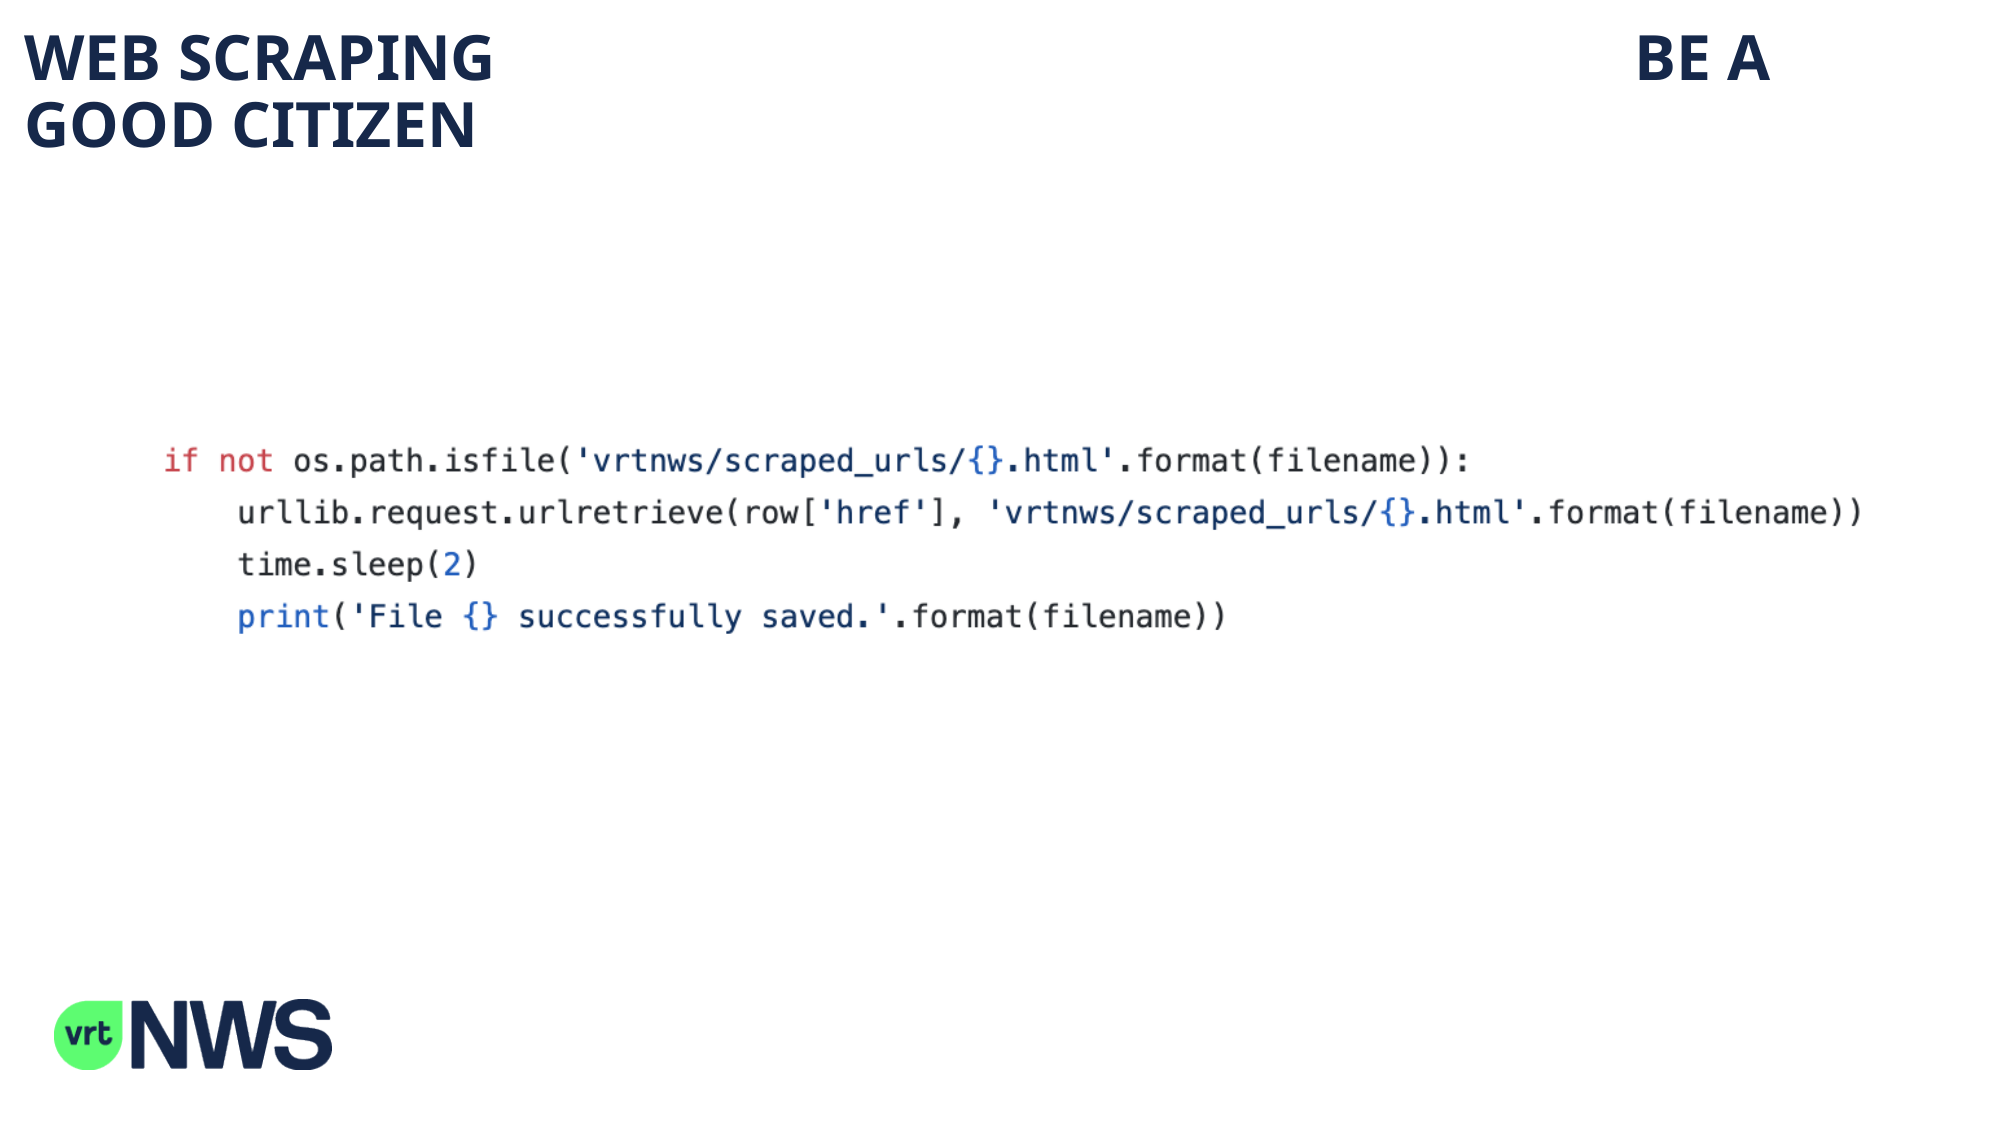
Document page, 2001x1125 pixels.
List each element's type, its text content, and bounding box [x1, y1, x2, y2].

picture [54, 999, 332, 1070]
title WEB SCRAPING BE A GOOD CITIZEN [24, 26, 1973, 90]
picture [106, 443, 2000, 682]
